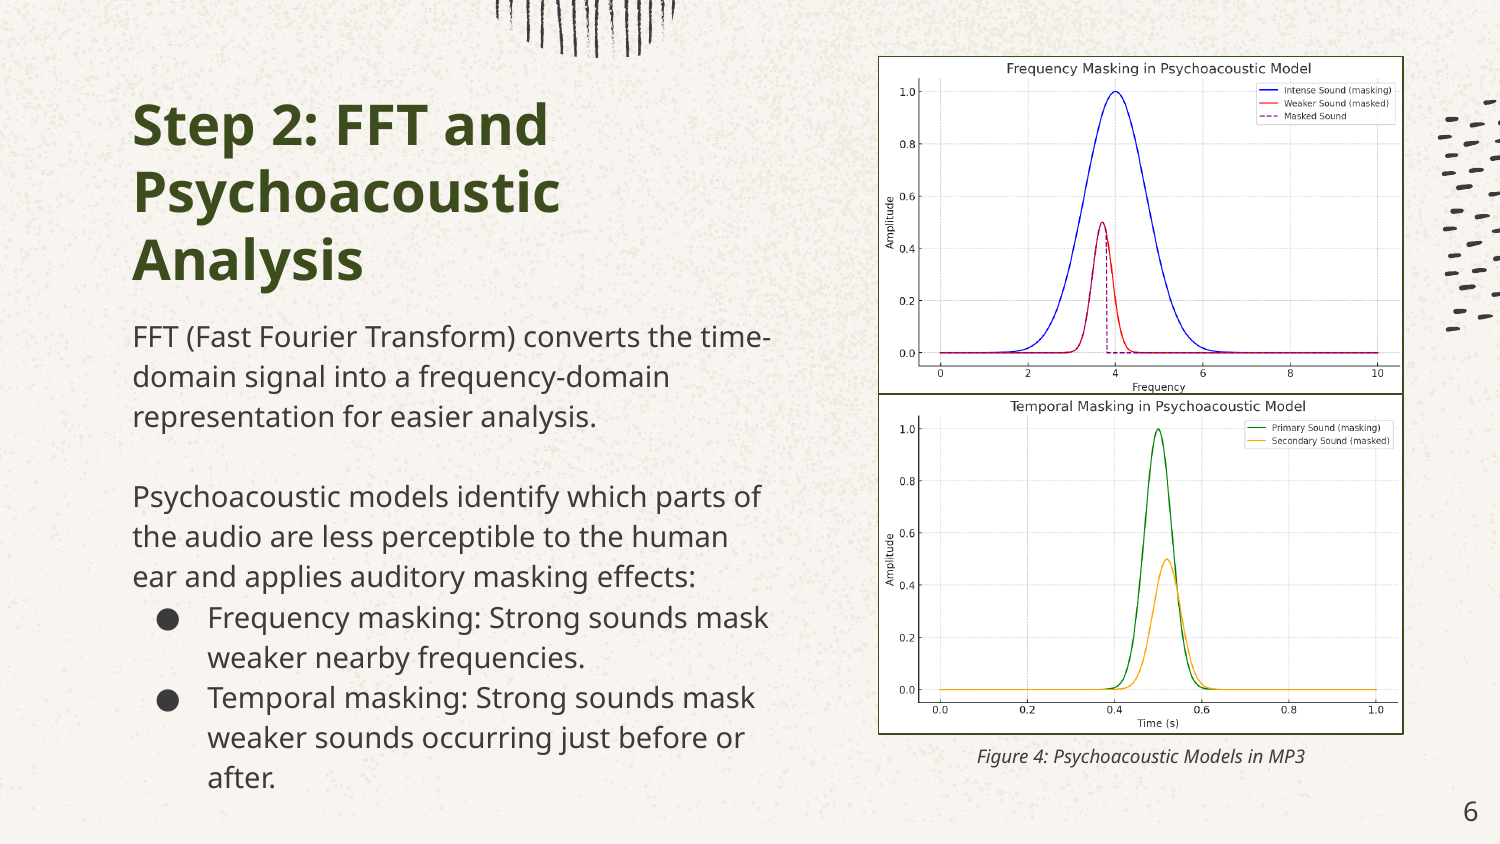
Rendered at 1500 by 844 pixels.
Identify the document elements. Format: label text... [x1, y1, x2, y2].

title Step 2: FFT and Psychoacoustic Analysis [117, 73, 796, 297]
picture [478, 0, 677, 59]
subtitle FFT (Fast Fourier Transform) converts the time-domain signal into a frequency-domain representation for easier analysis. Psychoacoustic models identify which parts of the audio are less perceptible to the human ear and applies auditory masking effects: Frequency masking: Strong sounds mask weaker nearby frequencies. Temporal masking: Strong sounds mask weaker sounds occurring just before or after. [117, 297, 796, 818]
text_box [879, 57, 1403, 787]
slide_number ‹#› [1403, 779, 1494, 844]
